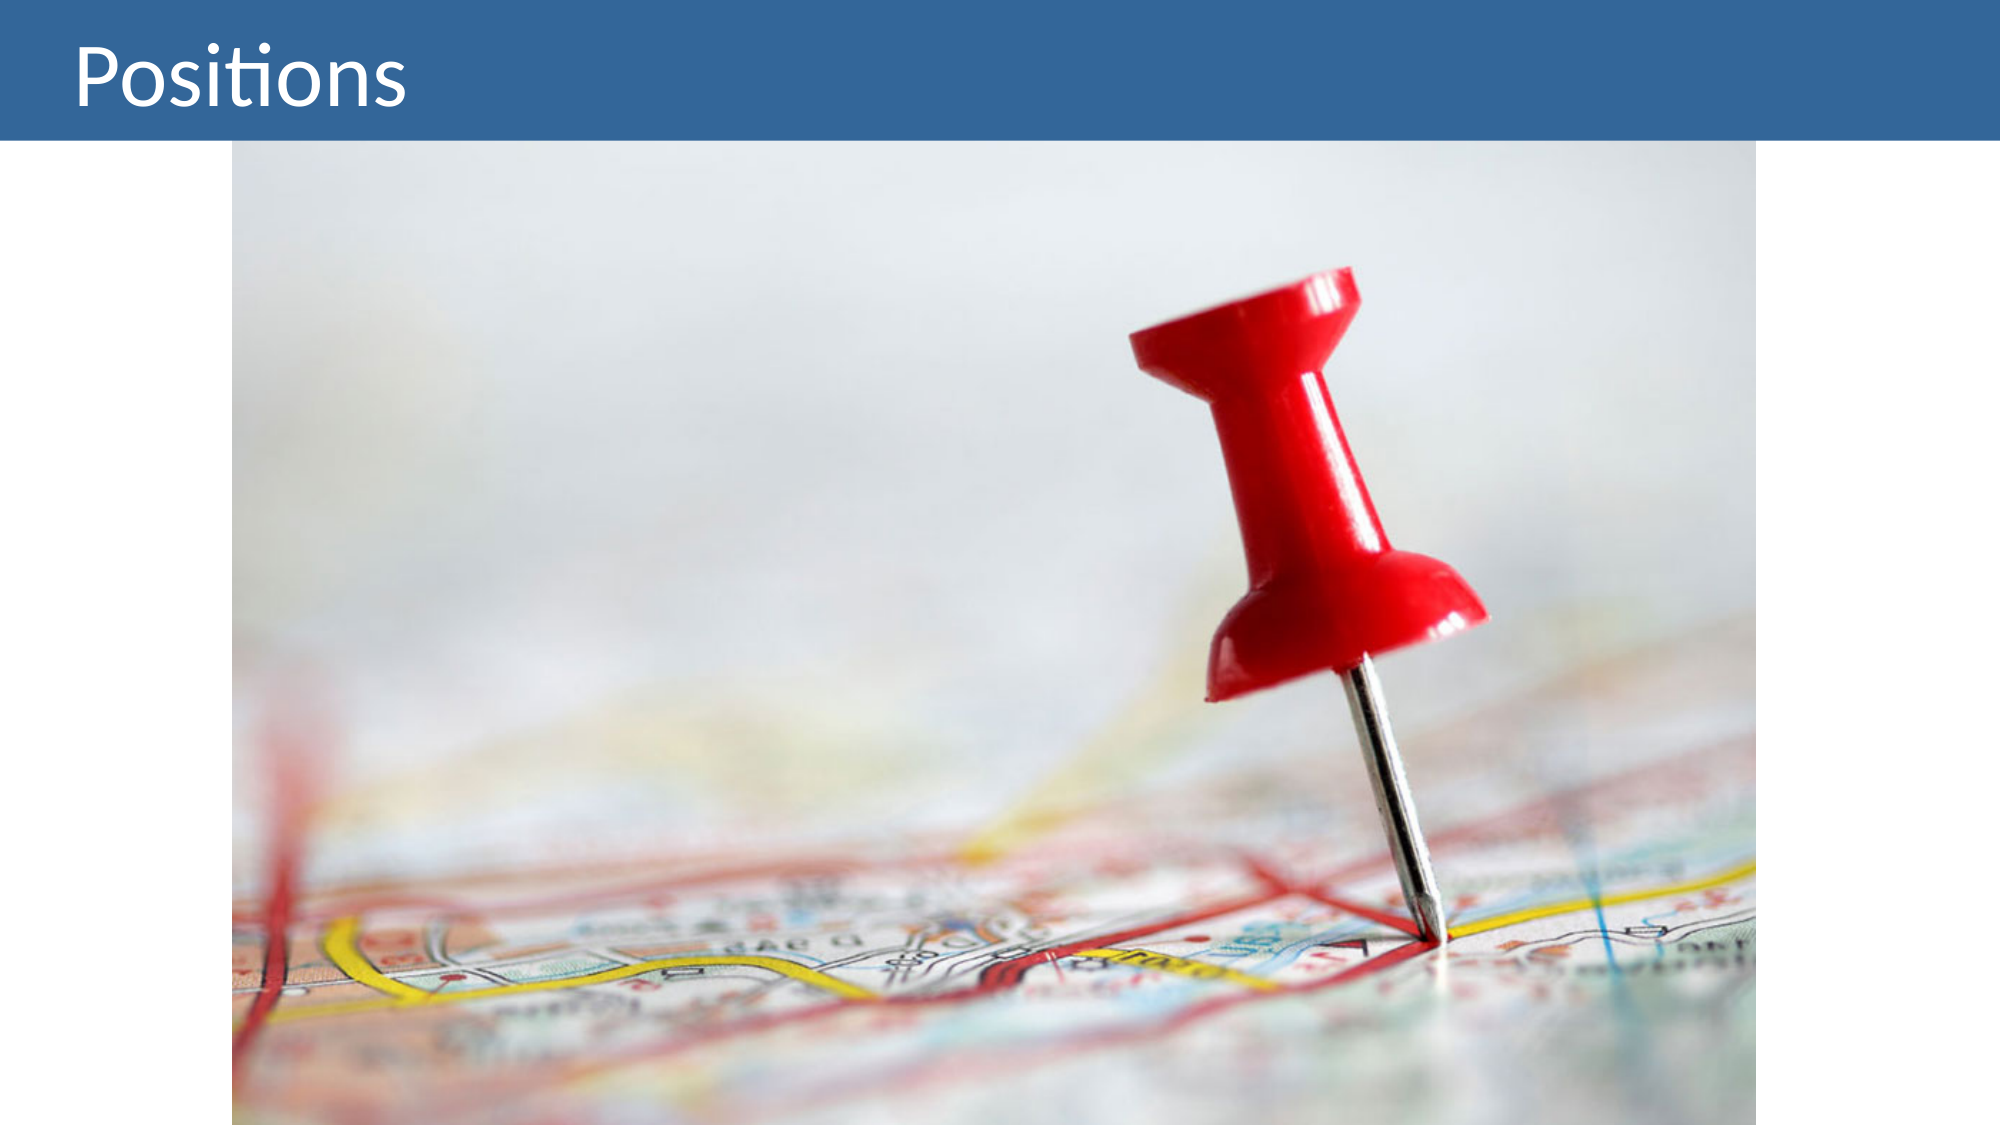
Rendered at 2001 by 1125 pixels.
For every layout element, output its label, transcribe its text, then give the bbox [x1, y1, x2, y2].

title Positions [0, 0, 2000, 141]
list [231, 116, 1757, 1125]
